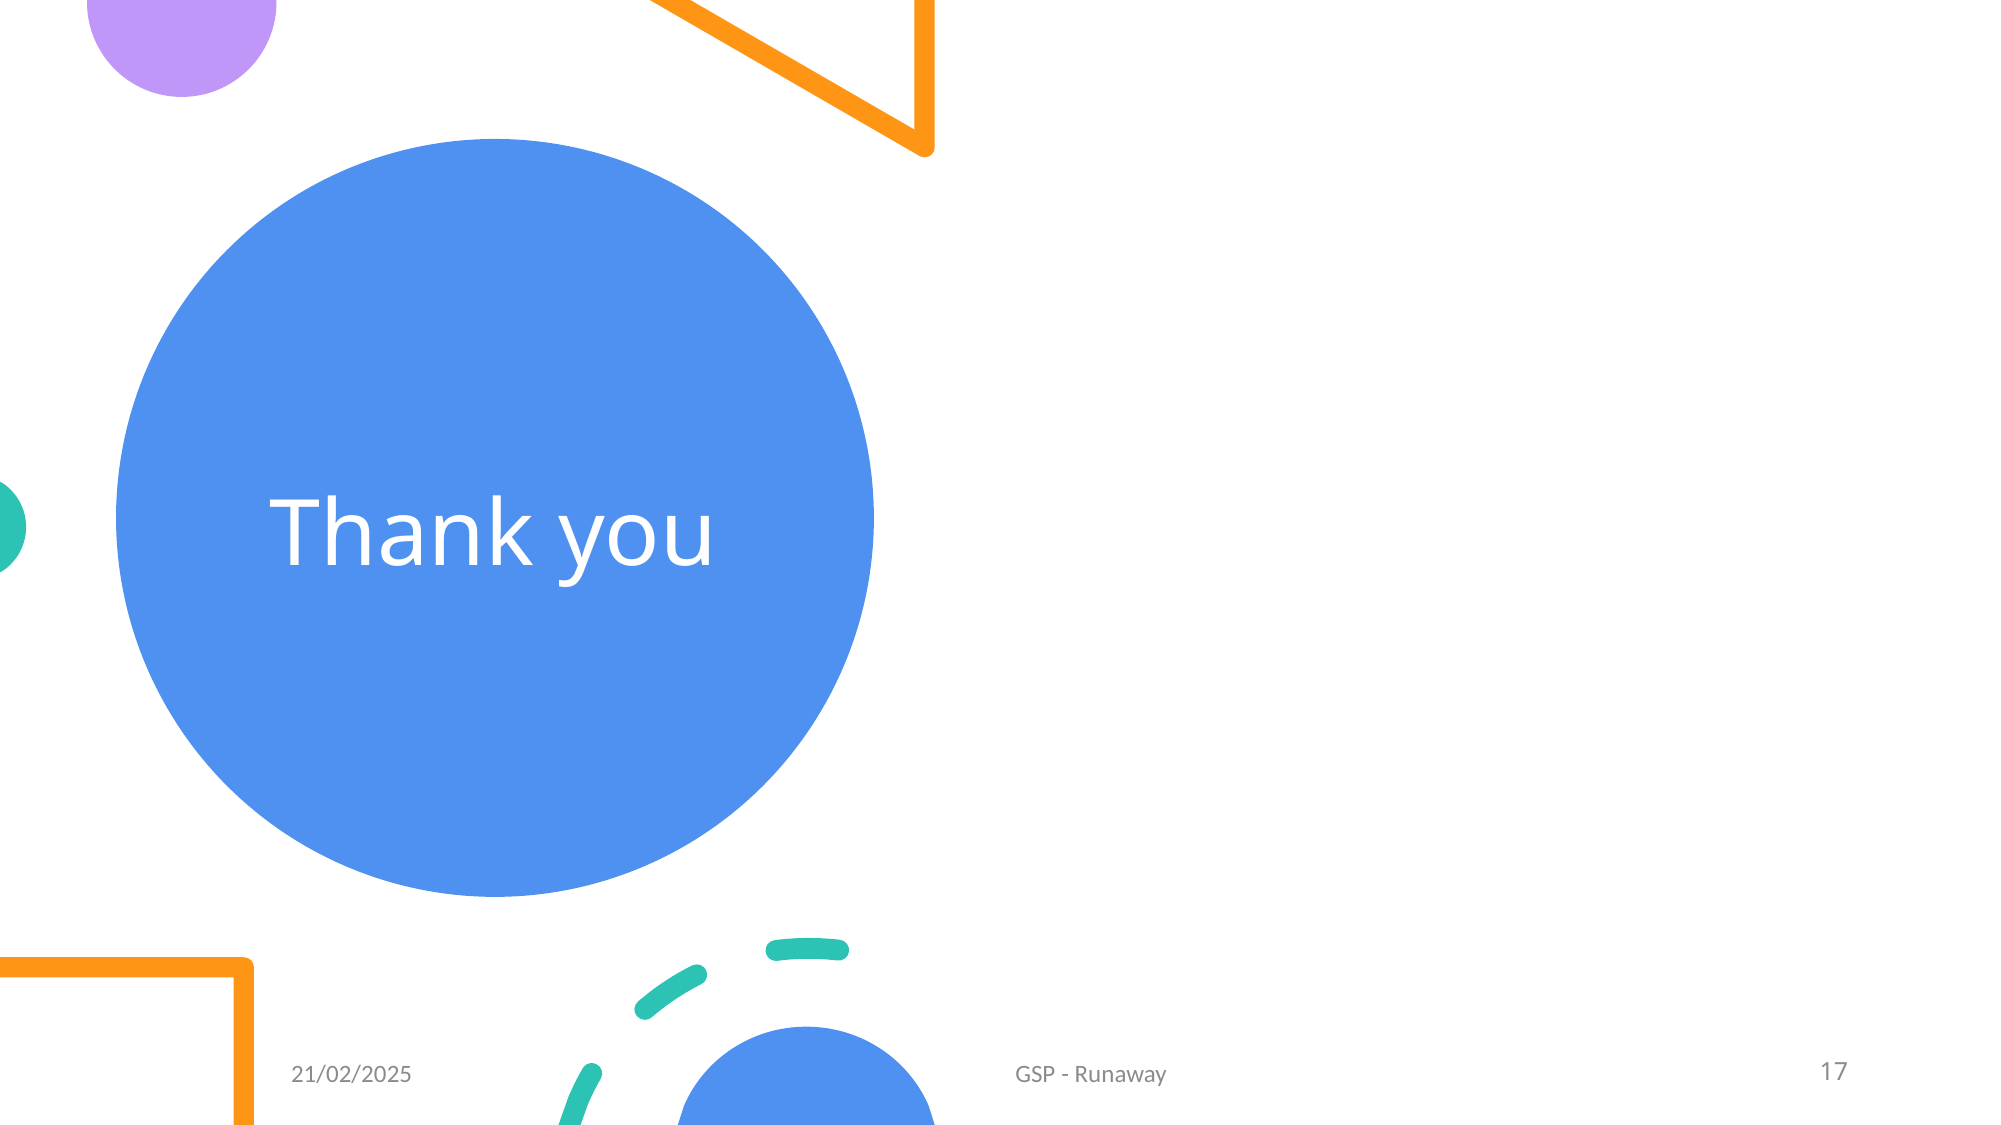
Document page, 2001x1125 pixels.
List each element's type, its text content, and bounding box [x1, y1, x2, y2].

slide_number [276, 1042, 530, 1103]
slide_number 17 [1723, 1042, 1863, 1103]
footer GSP - Runaway [1000, 1042, 1676, 1103]
title Thank you [228, 202, 759, 870]
